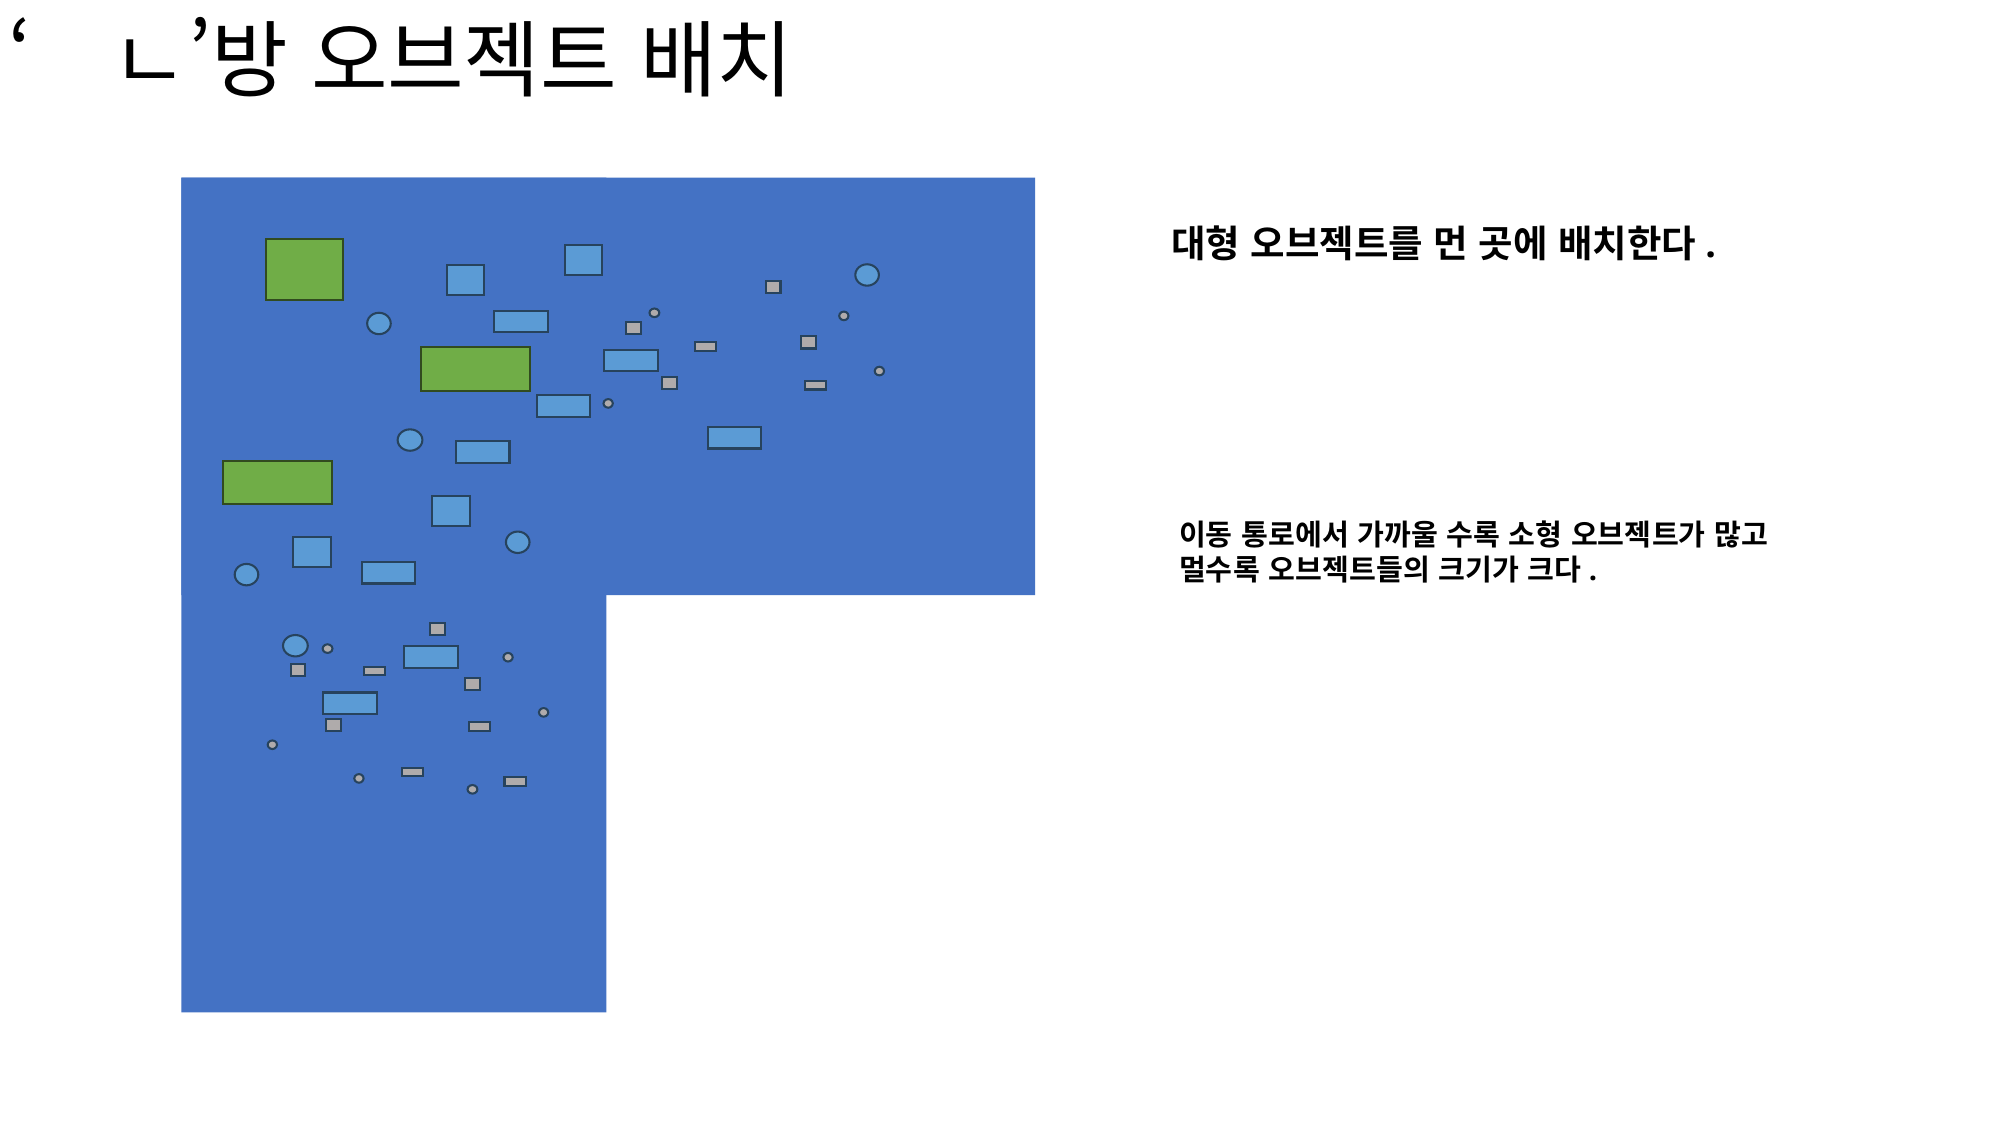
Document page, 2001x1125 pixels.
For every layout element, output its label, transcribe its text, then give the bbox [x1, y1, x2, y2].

text_box 이동 통로에서 가까울 수록 소형 오브젝트가 많고 멀수록 오브젝트들의 크기가 크다. [1164, 509, 1784, 595]
text_box ‘ㄴ’방 오브젝트 배치 [0, 0, 809, 115]
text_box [181, 177, 1036, 1013]
text_box 대형 오브젝트를 먼 곳에 배치한다. [1156, 212, 1732, 273]
